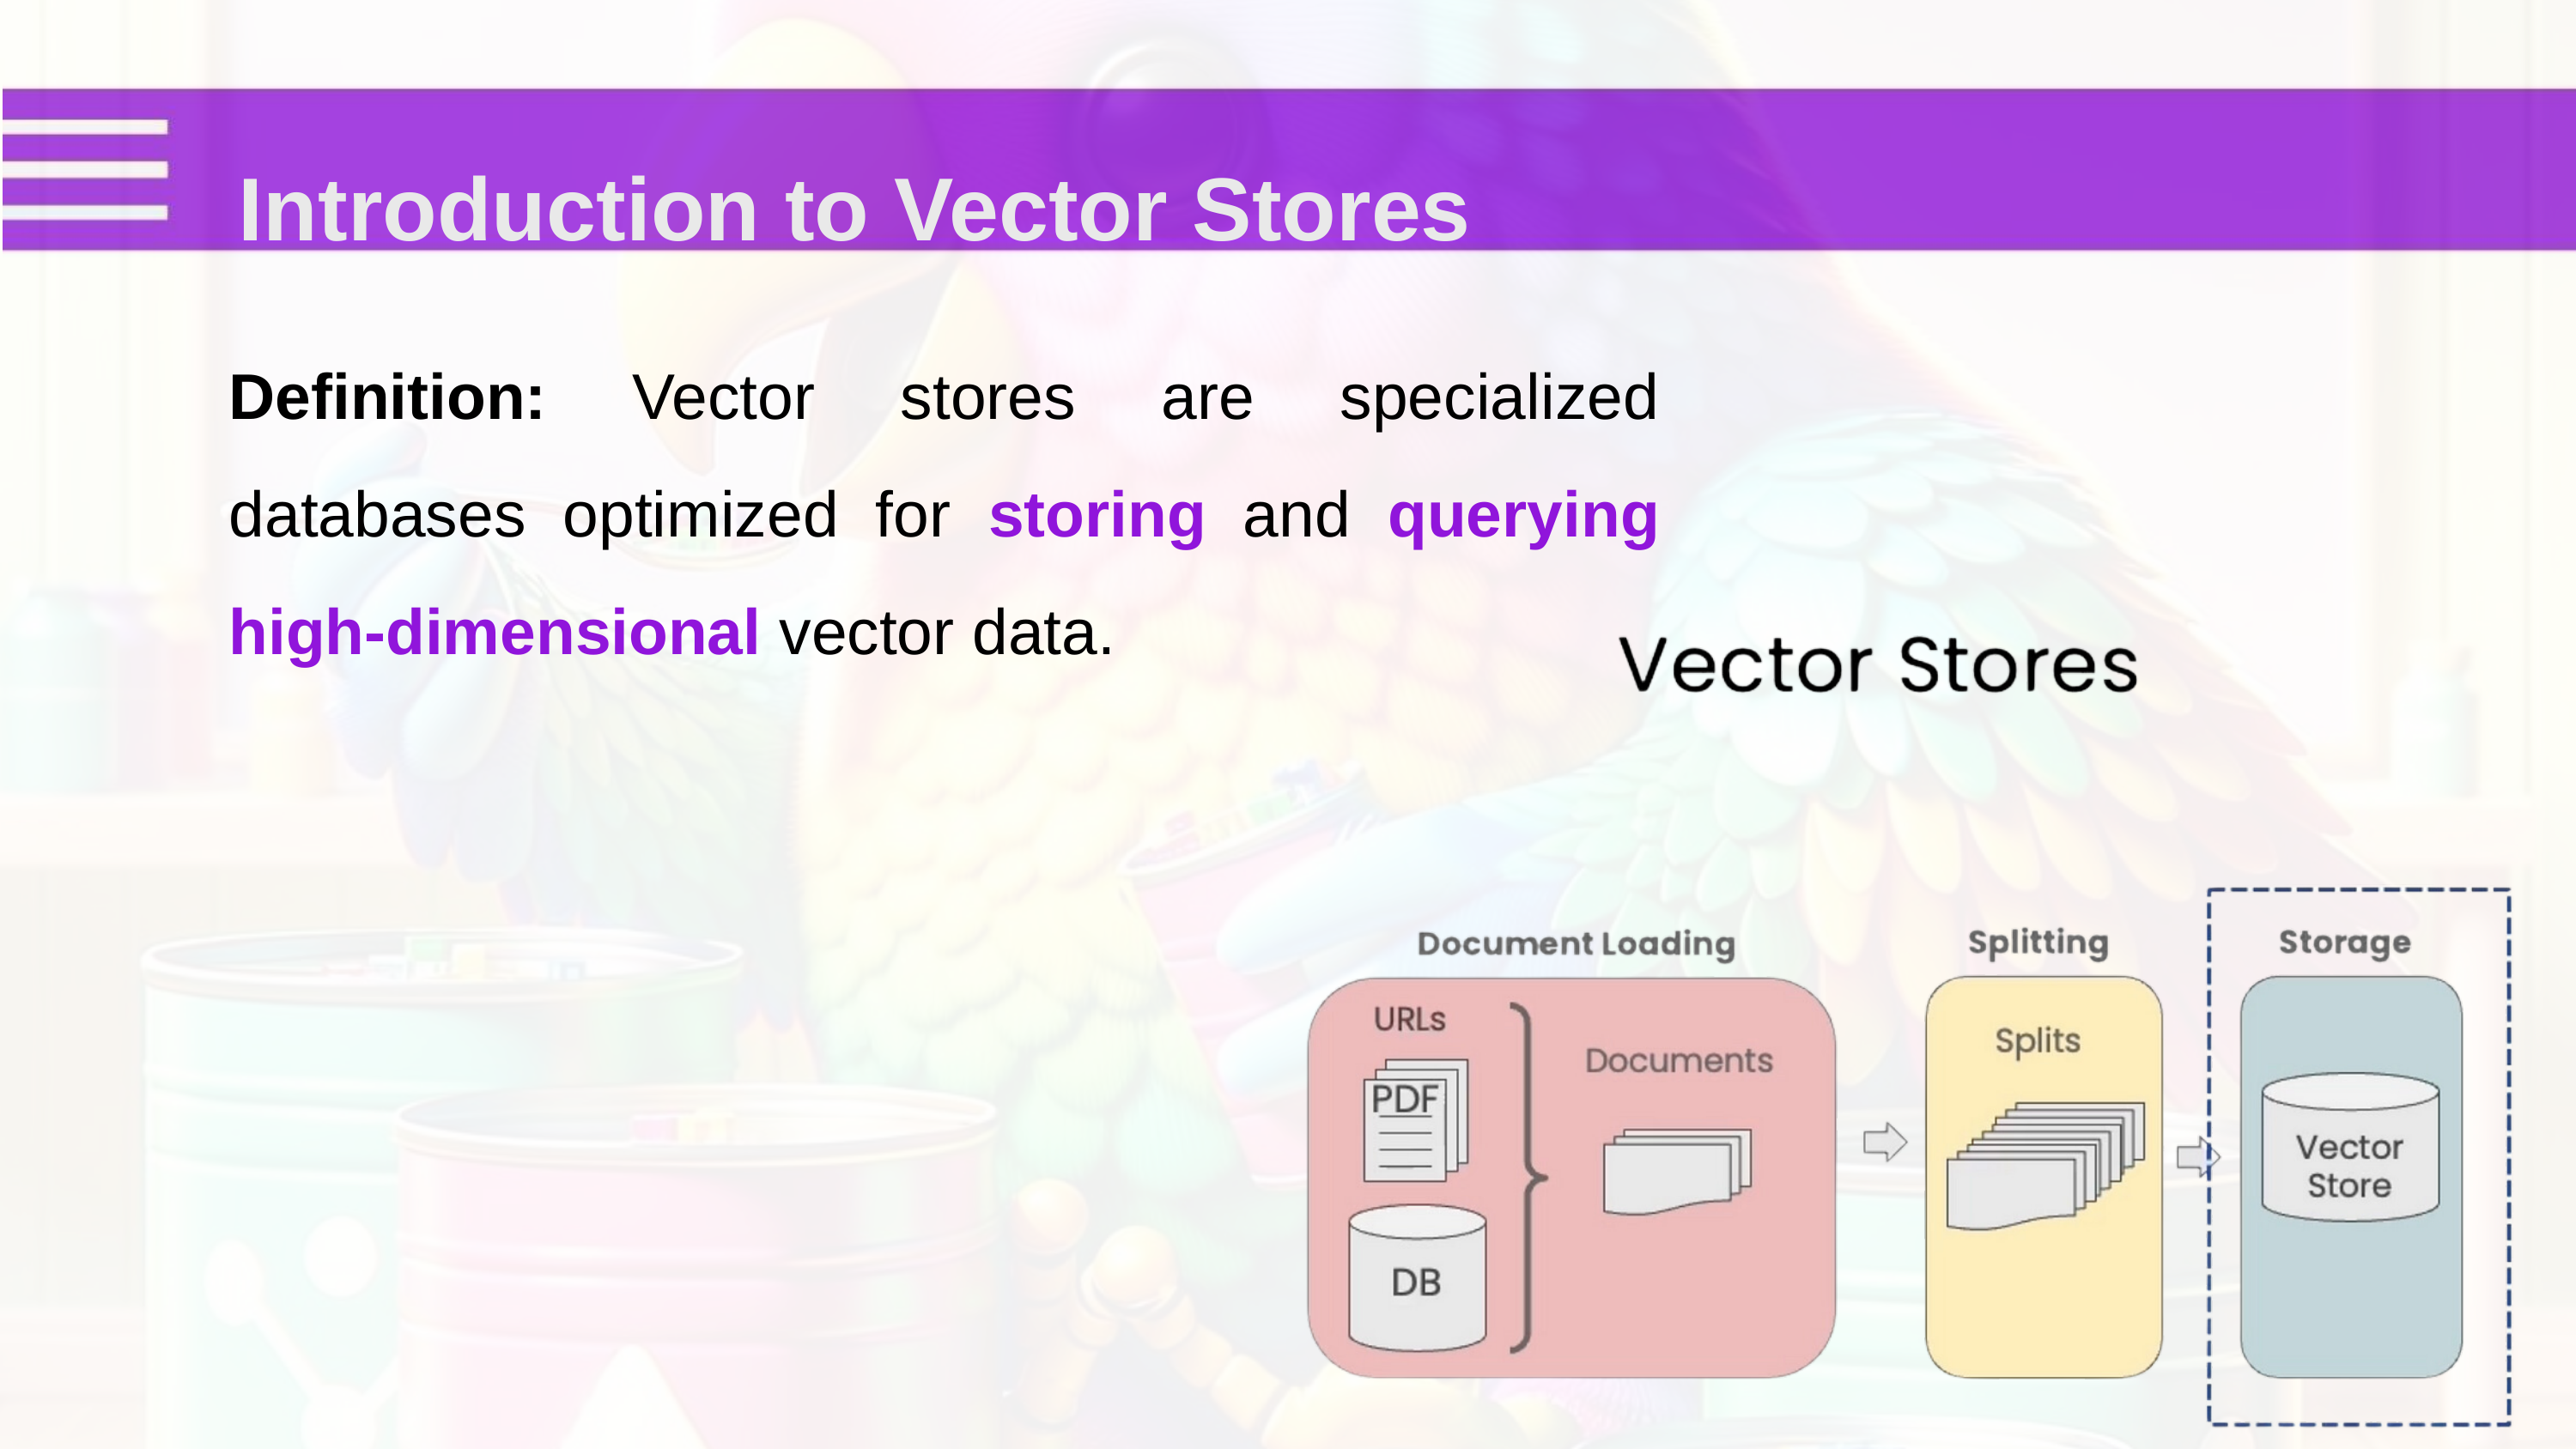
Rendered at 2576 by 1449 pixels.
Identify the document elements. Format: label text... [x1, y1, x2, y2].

text_box Definition: Vector stores are specialized databases optimized for storing and querying high-dimensional vector data. [228, 315, 1660, 668]
text_box Introduction to Vector Stores [238, 108, 1650, 259]
text_box [1119, 609, 2576, 1449]
text_box [0, 0, 2576, 1449]
